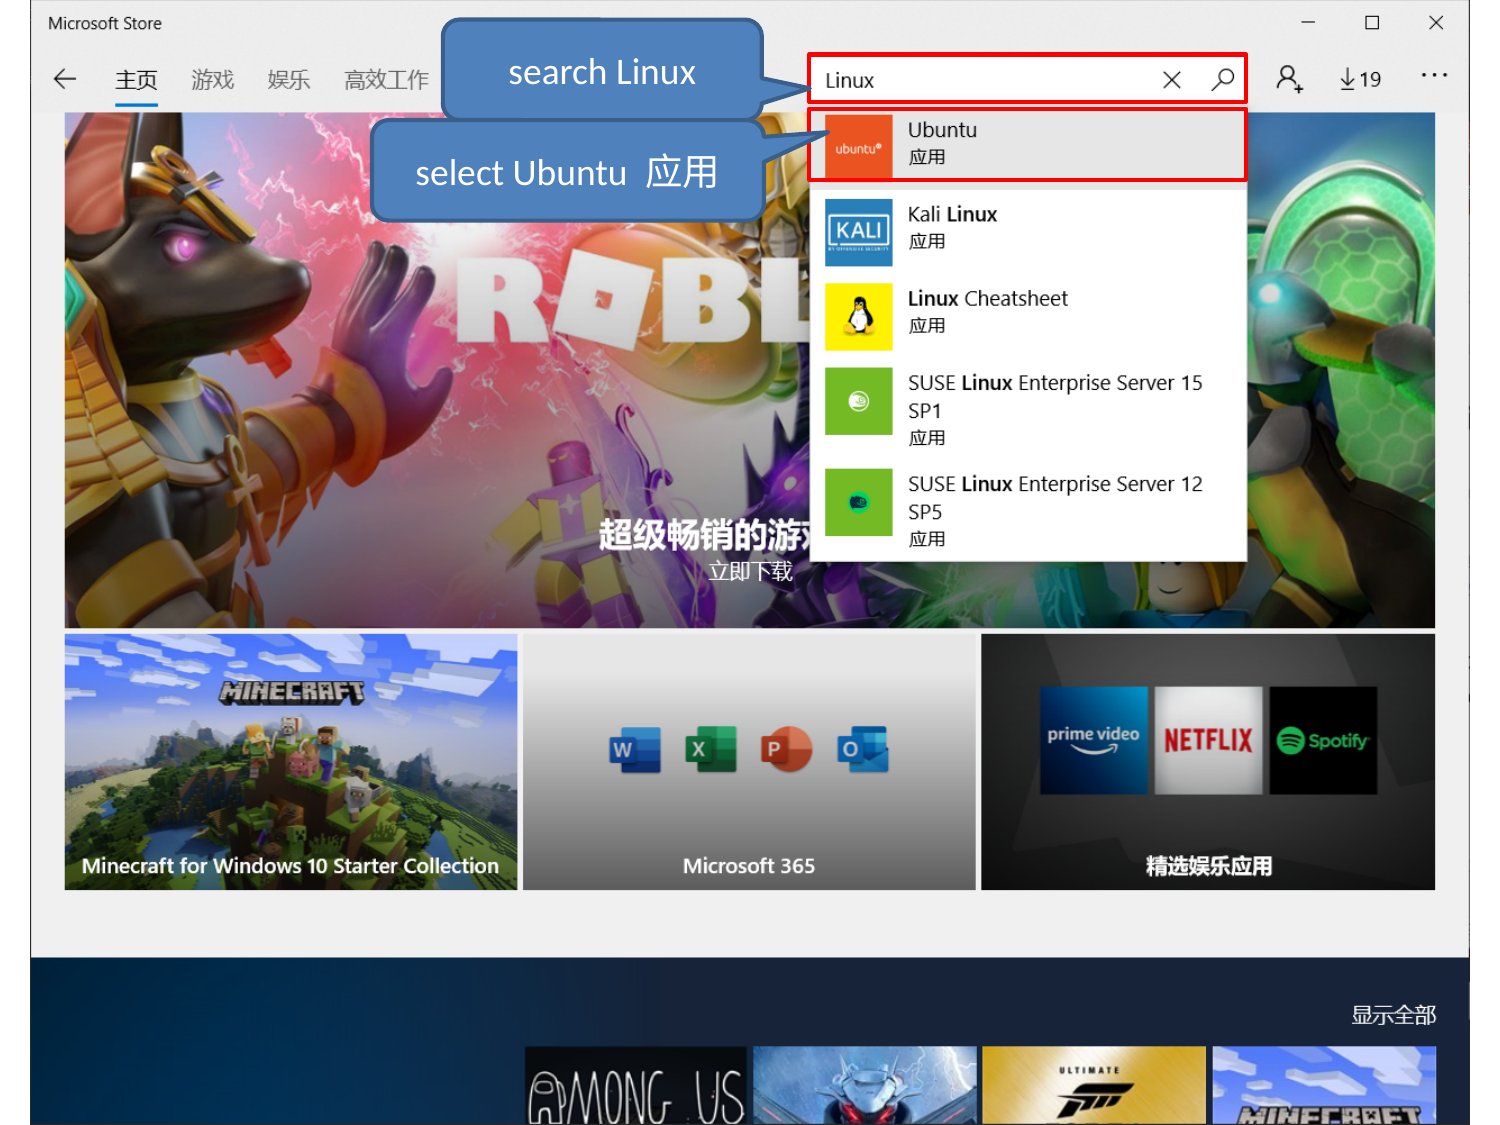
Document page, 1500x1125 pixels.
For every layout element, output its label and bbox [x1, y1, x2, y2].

text_box [371, 108, 1247, 221]
text_box [442, 19, 1247, 108]
picture [30, 0, 1470, 1125]
